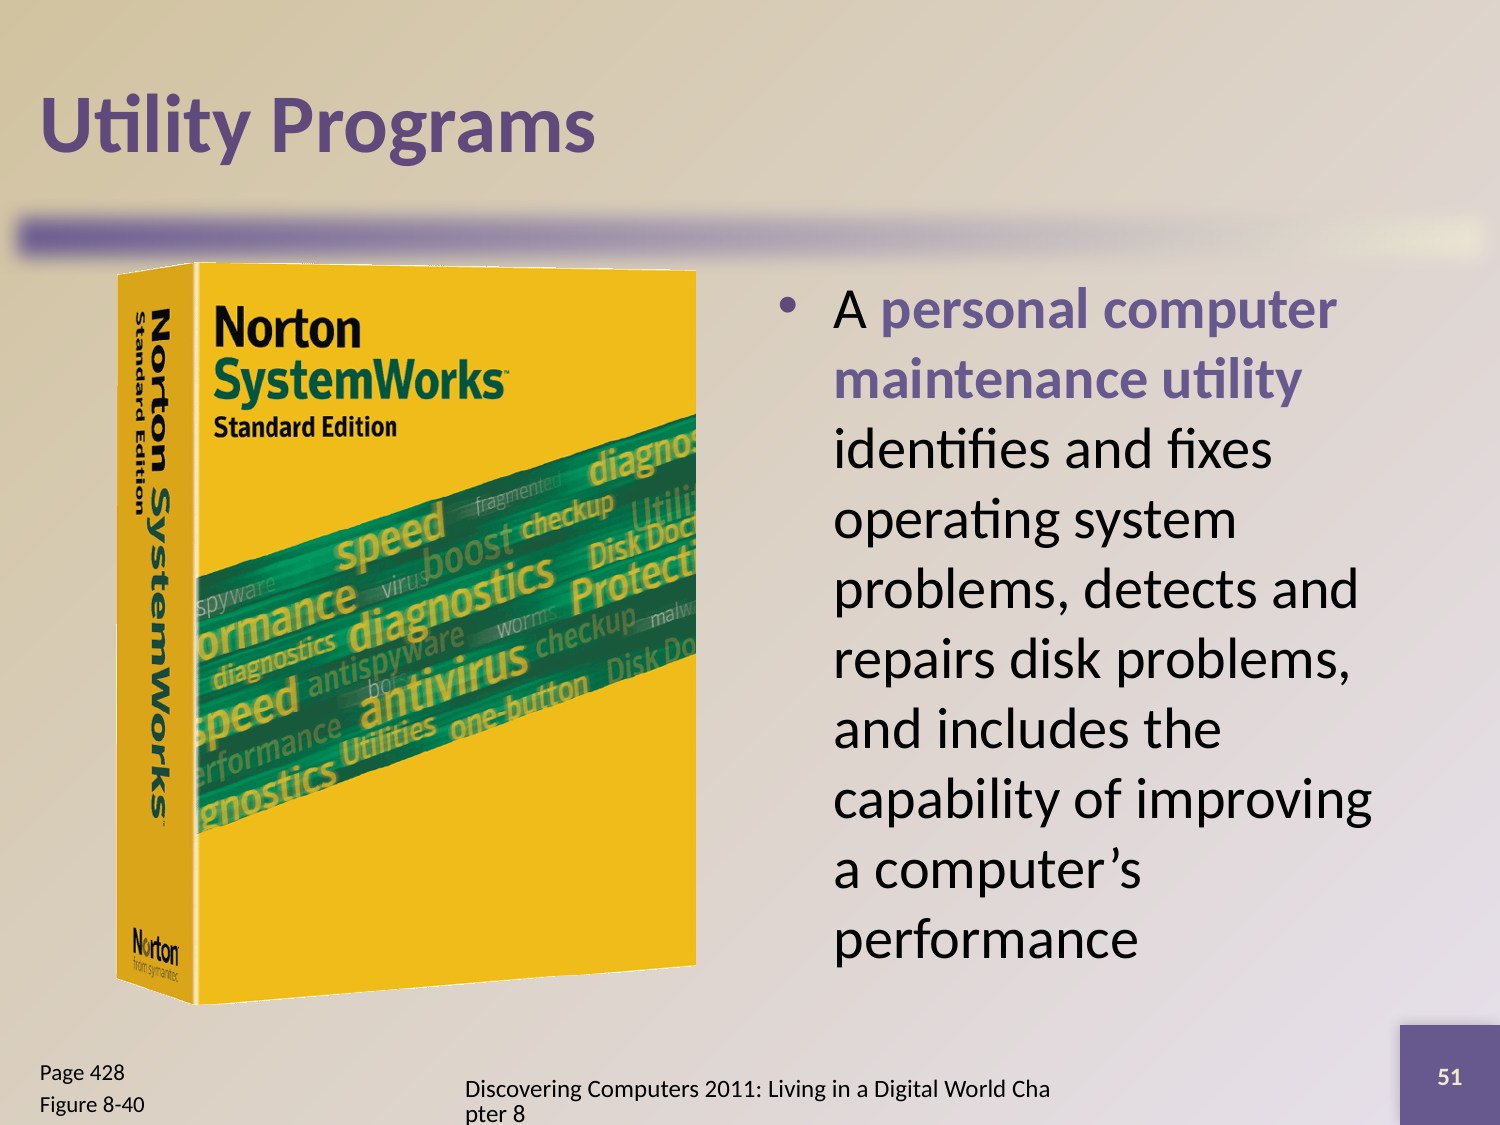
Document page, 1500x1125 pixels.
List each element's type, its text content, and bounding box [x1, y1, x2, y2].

slide_number 51 [1400, 1025, 1500, 1125]
footer Discovering Computers 2011: Living in a Digital World Chapter 8 [450, 1050, 1075, 1125]
list Page 428 Figure 8-40 [24, 1050, 300, 1125]
list A personal computer maintenance utility identifies and fixes operating system problems, detects and repairs disk problems, and includes the capability of improving a computer’s performance [762, 262, 1425, 1005]
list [116, 262, 696, 1006]
title Utility Programs [24, 24, 1475, 213]
